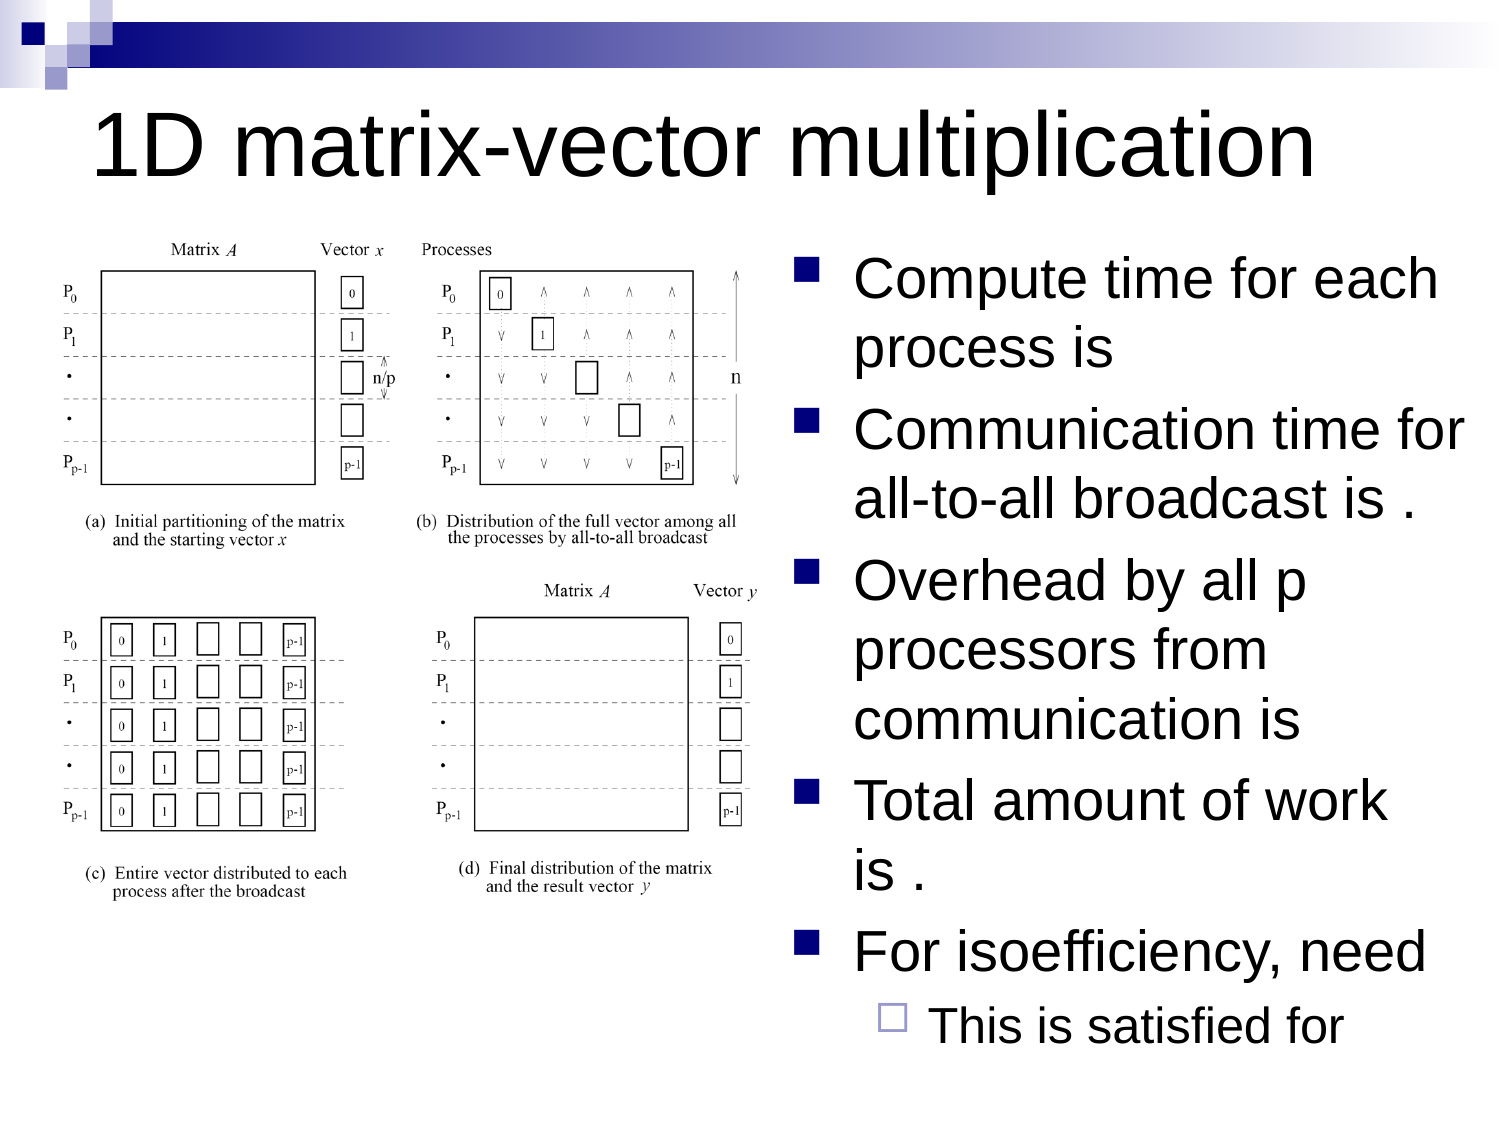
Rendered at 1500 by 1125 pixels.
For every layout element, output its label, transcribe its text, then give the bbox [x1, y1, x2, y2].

title 1D matrix-vector multiplication [75, 75, 1425, 205]
picture [49, 232, 762, 909]
